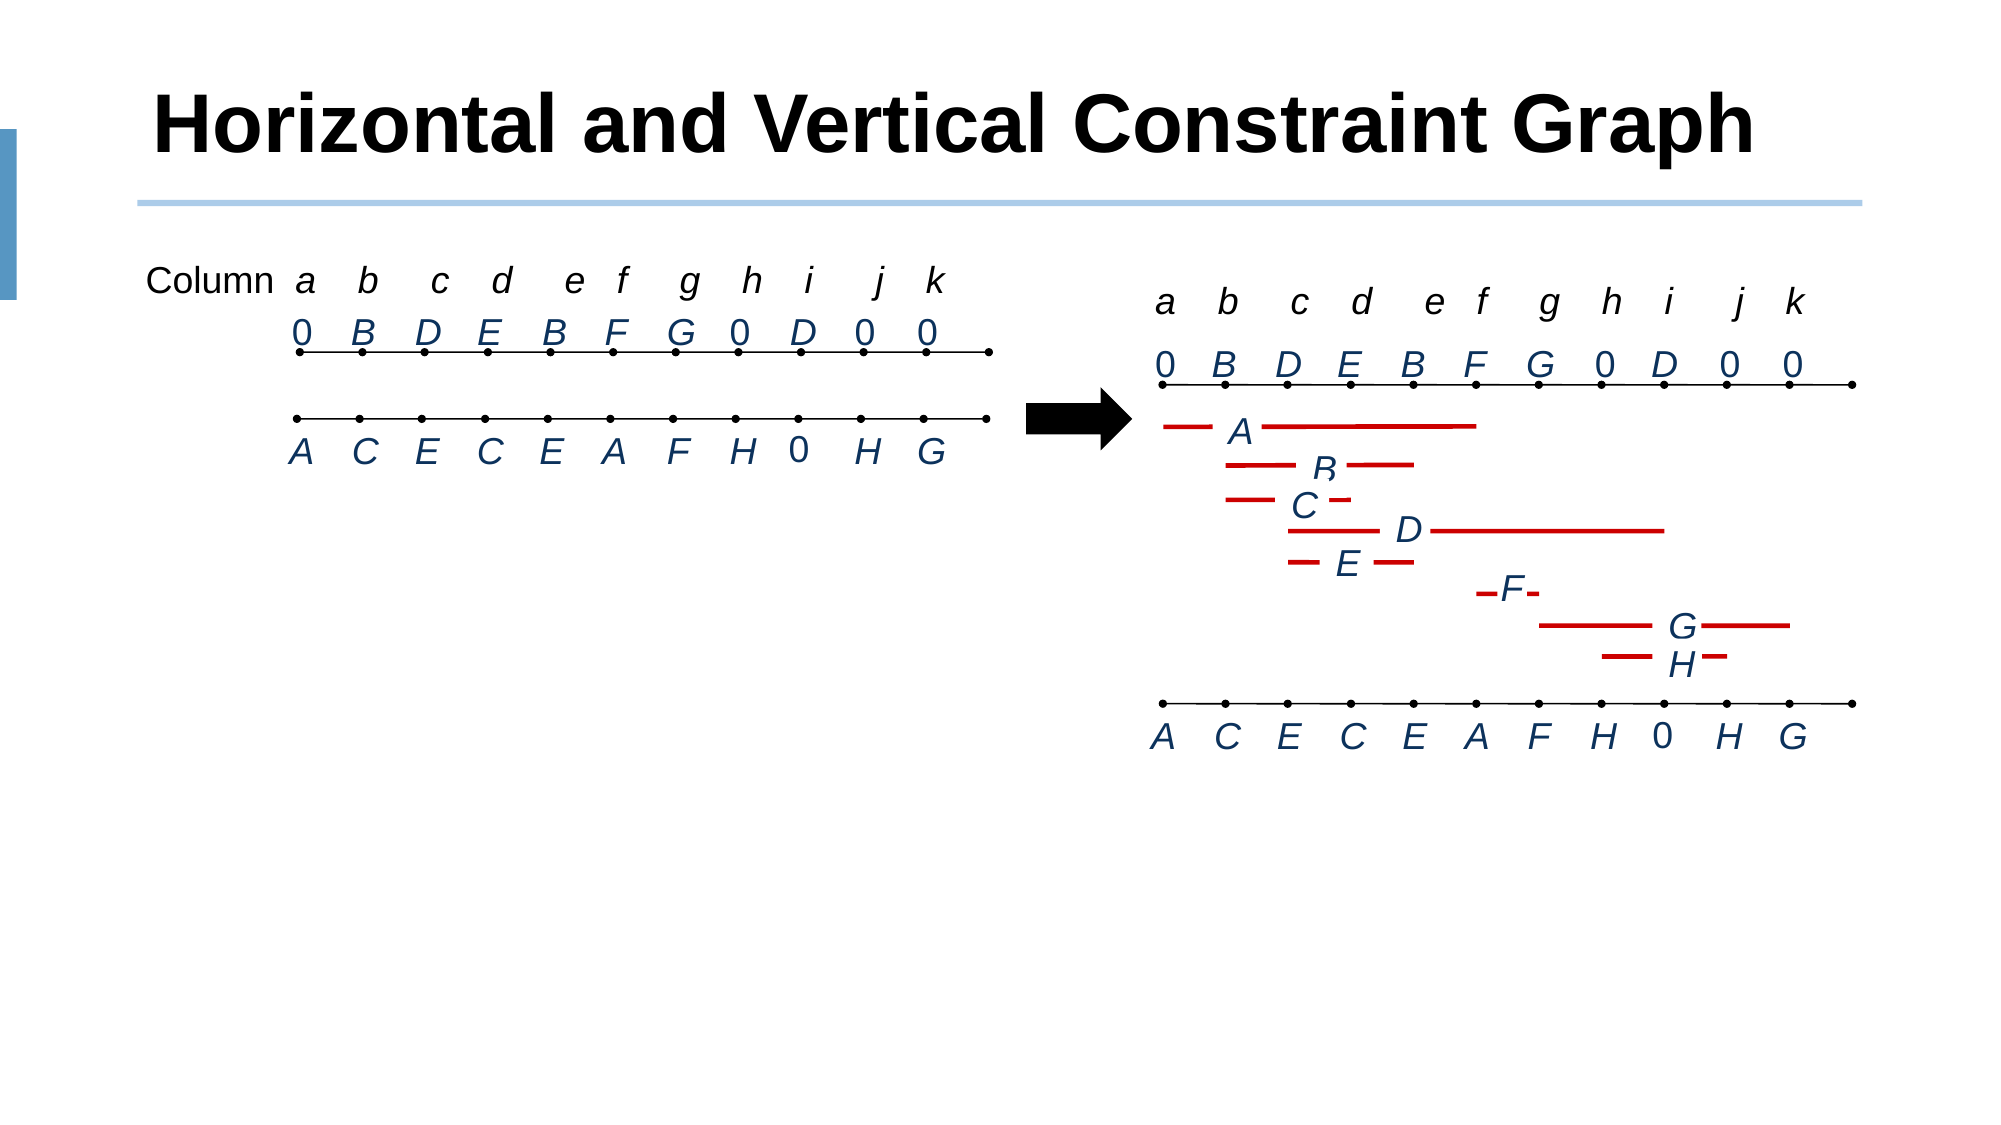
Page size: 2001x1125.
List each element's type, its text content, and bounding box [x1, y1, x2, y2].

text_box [1135, 703, 1853, 762]
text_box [273, 416, 987, 477]
text_box a b c d e f g h i j k [1139, 269, 1829, 332]
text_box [1139, 332, 1853, 396]
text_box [1212, 399, 1702, 685]
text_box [129, 247, 989, 363]
text_box [1026, 387, 1133, 451]
title Horizontal and Vertical Constraint Graph [137, 42, 1863, 208]
